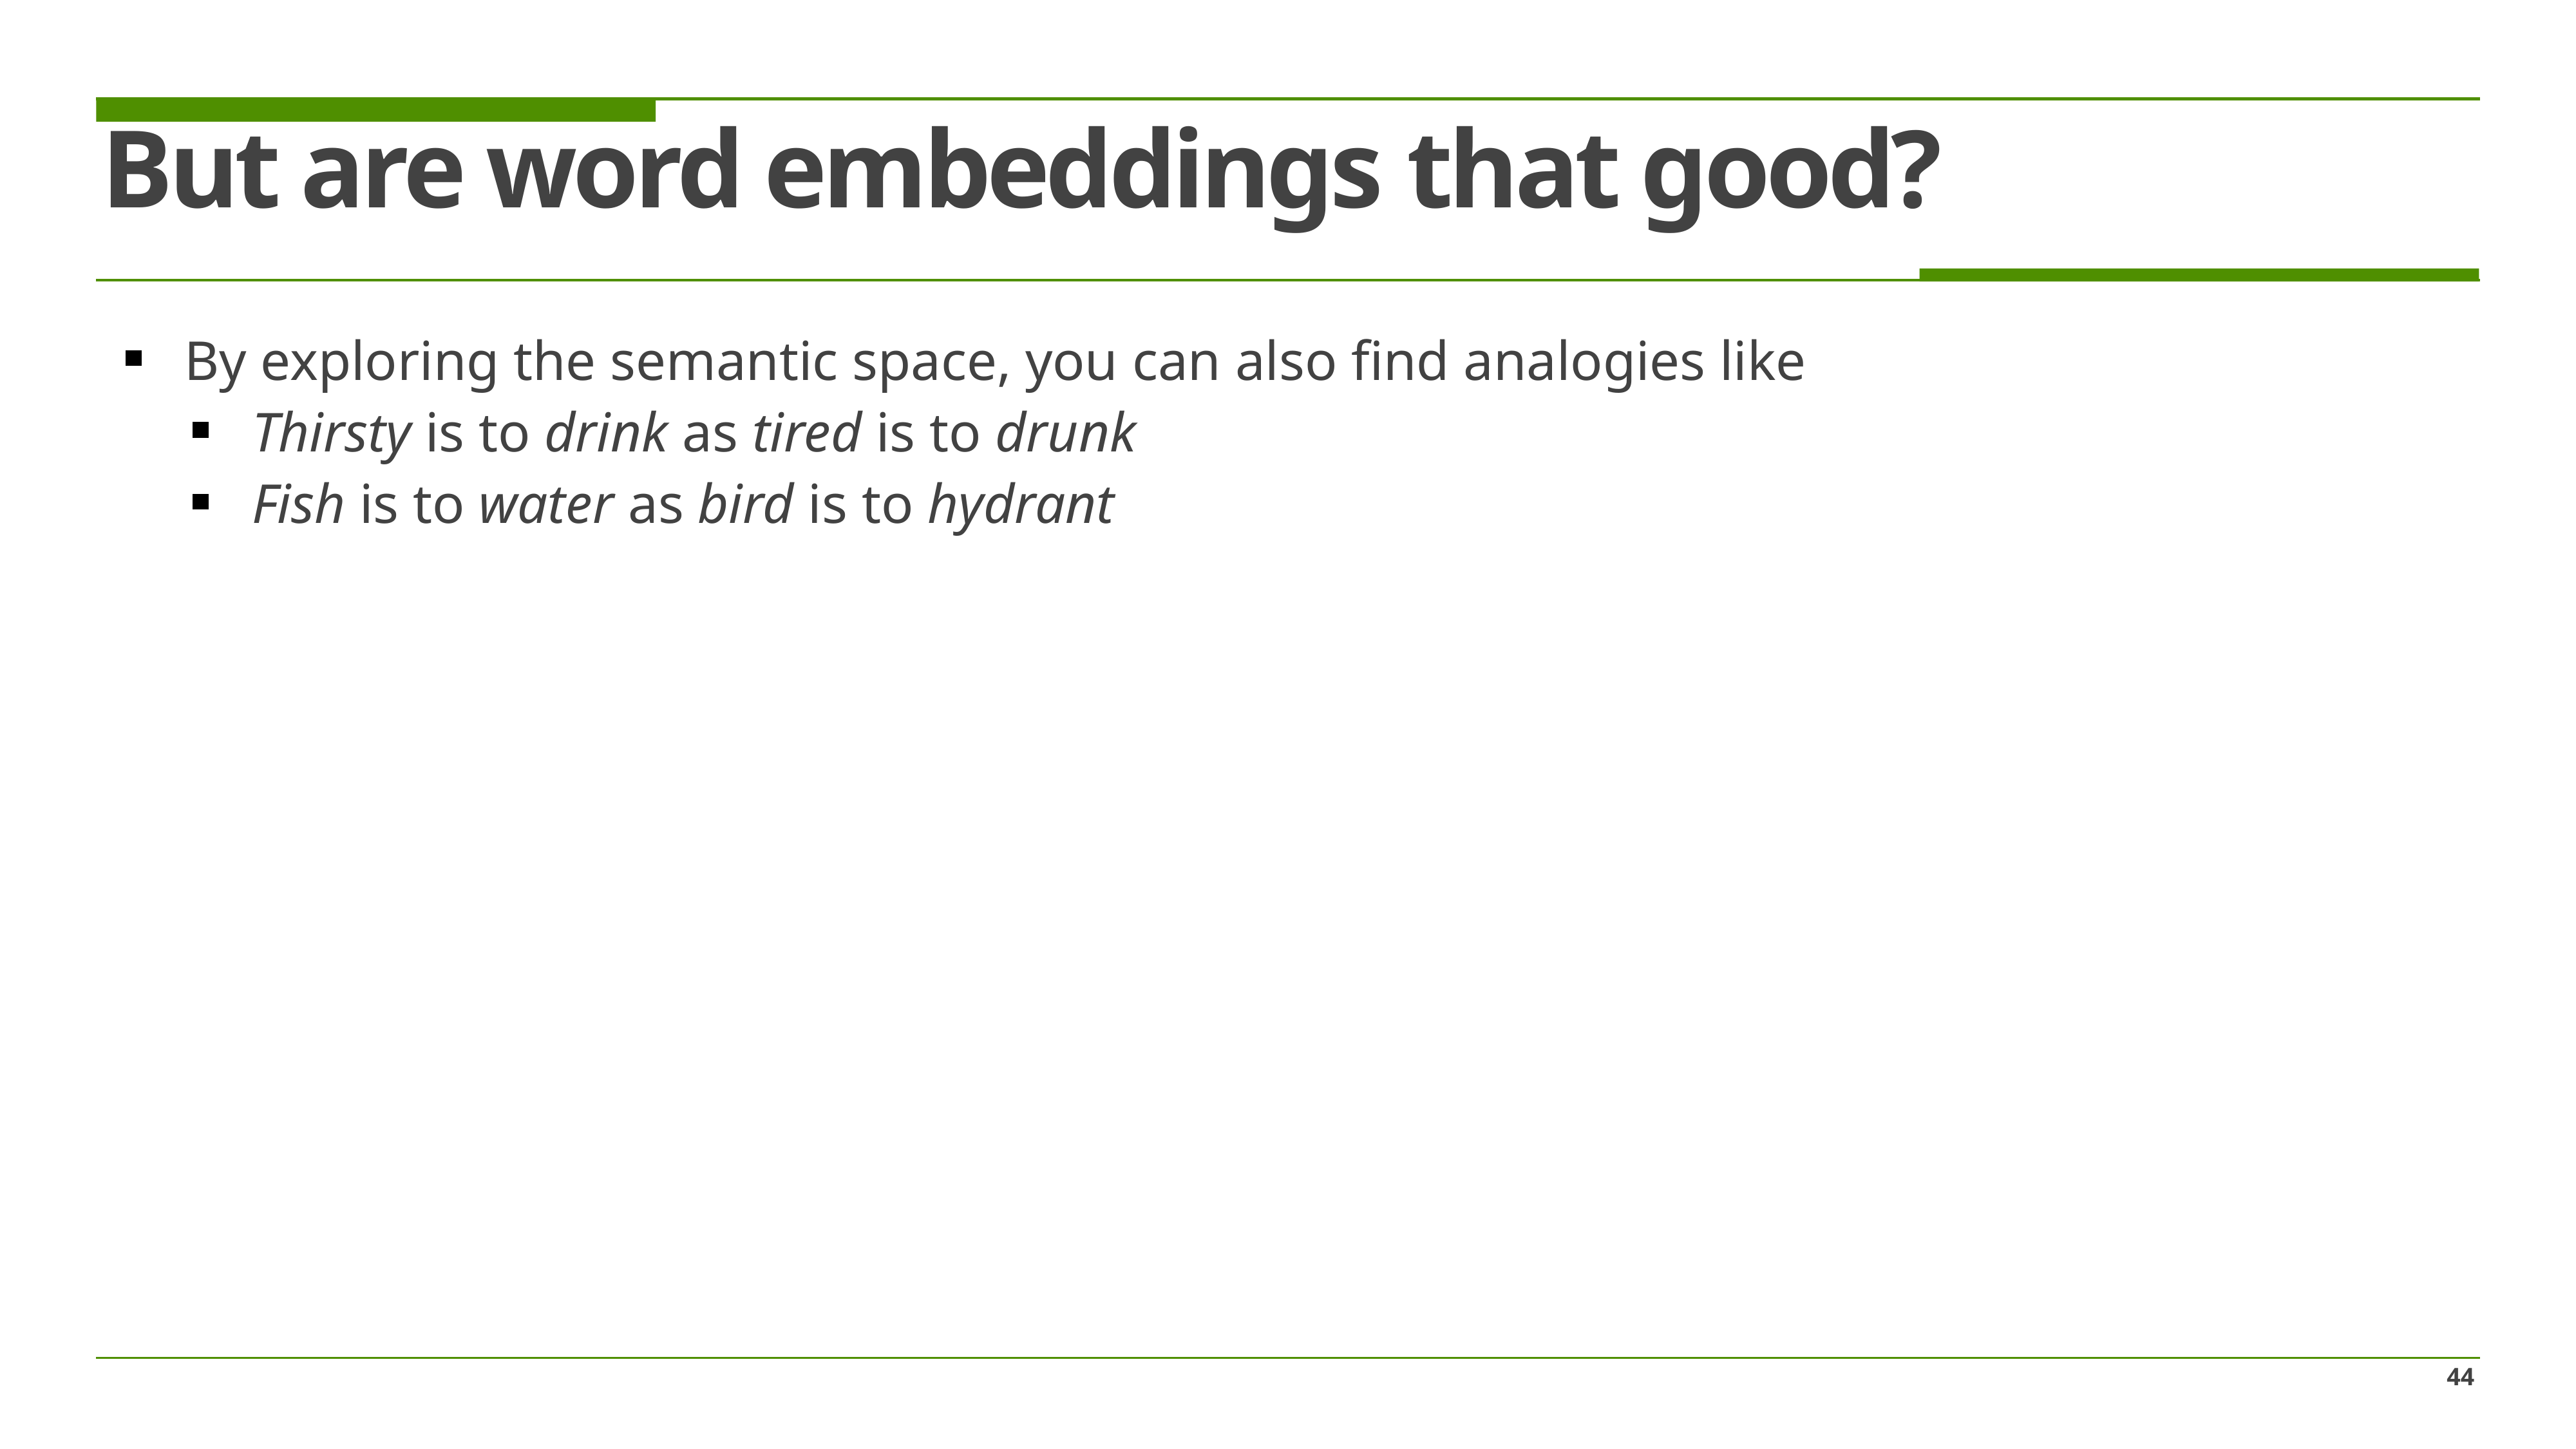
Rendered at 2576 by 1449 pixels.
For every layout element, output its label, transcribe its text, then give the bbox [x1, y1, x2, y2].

picture [193, 494, 209, 509]
picture [126, 350, 142, 366]
title But are word embeddings that good? [95, 120, 2481, 259]
slide_number 44 [2325, 1358, 2481, 1400]
list By exploring the semantic space, you can also find analogies like Thirsty is to drink as tired is to drunk Fish is to water as bird is to hydrant [120, 333, 2456, 1321]
picture [193, 422, 209, 438]
